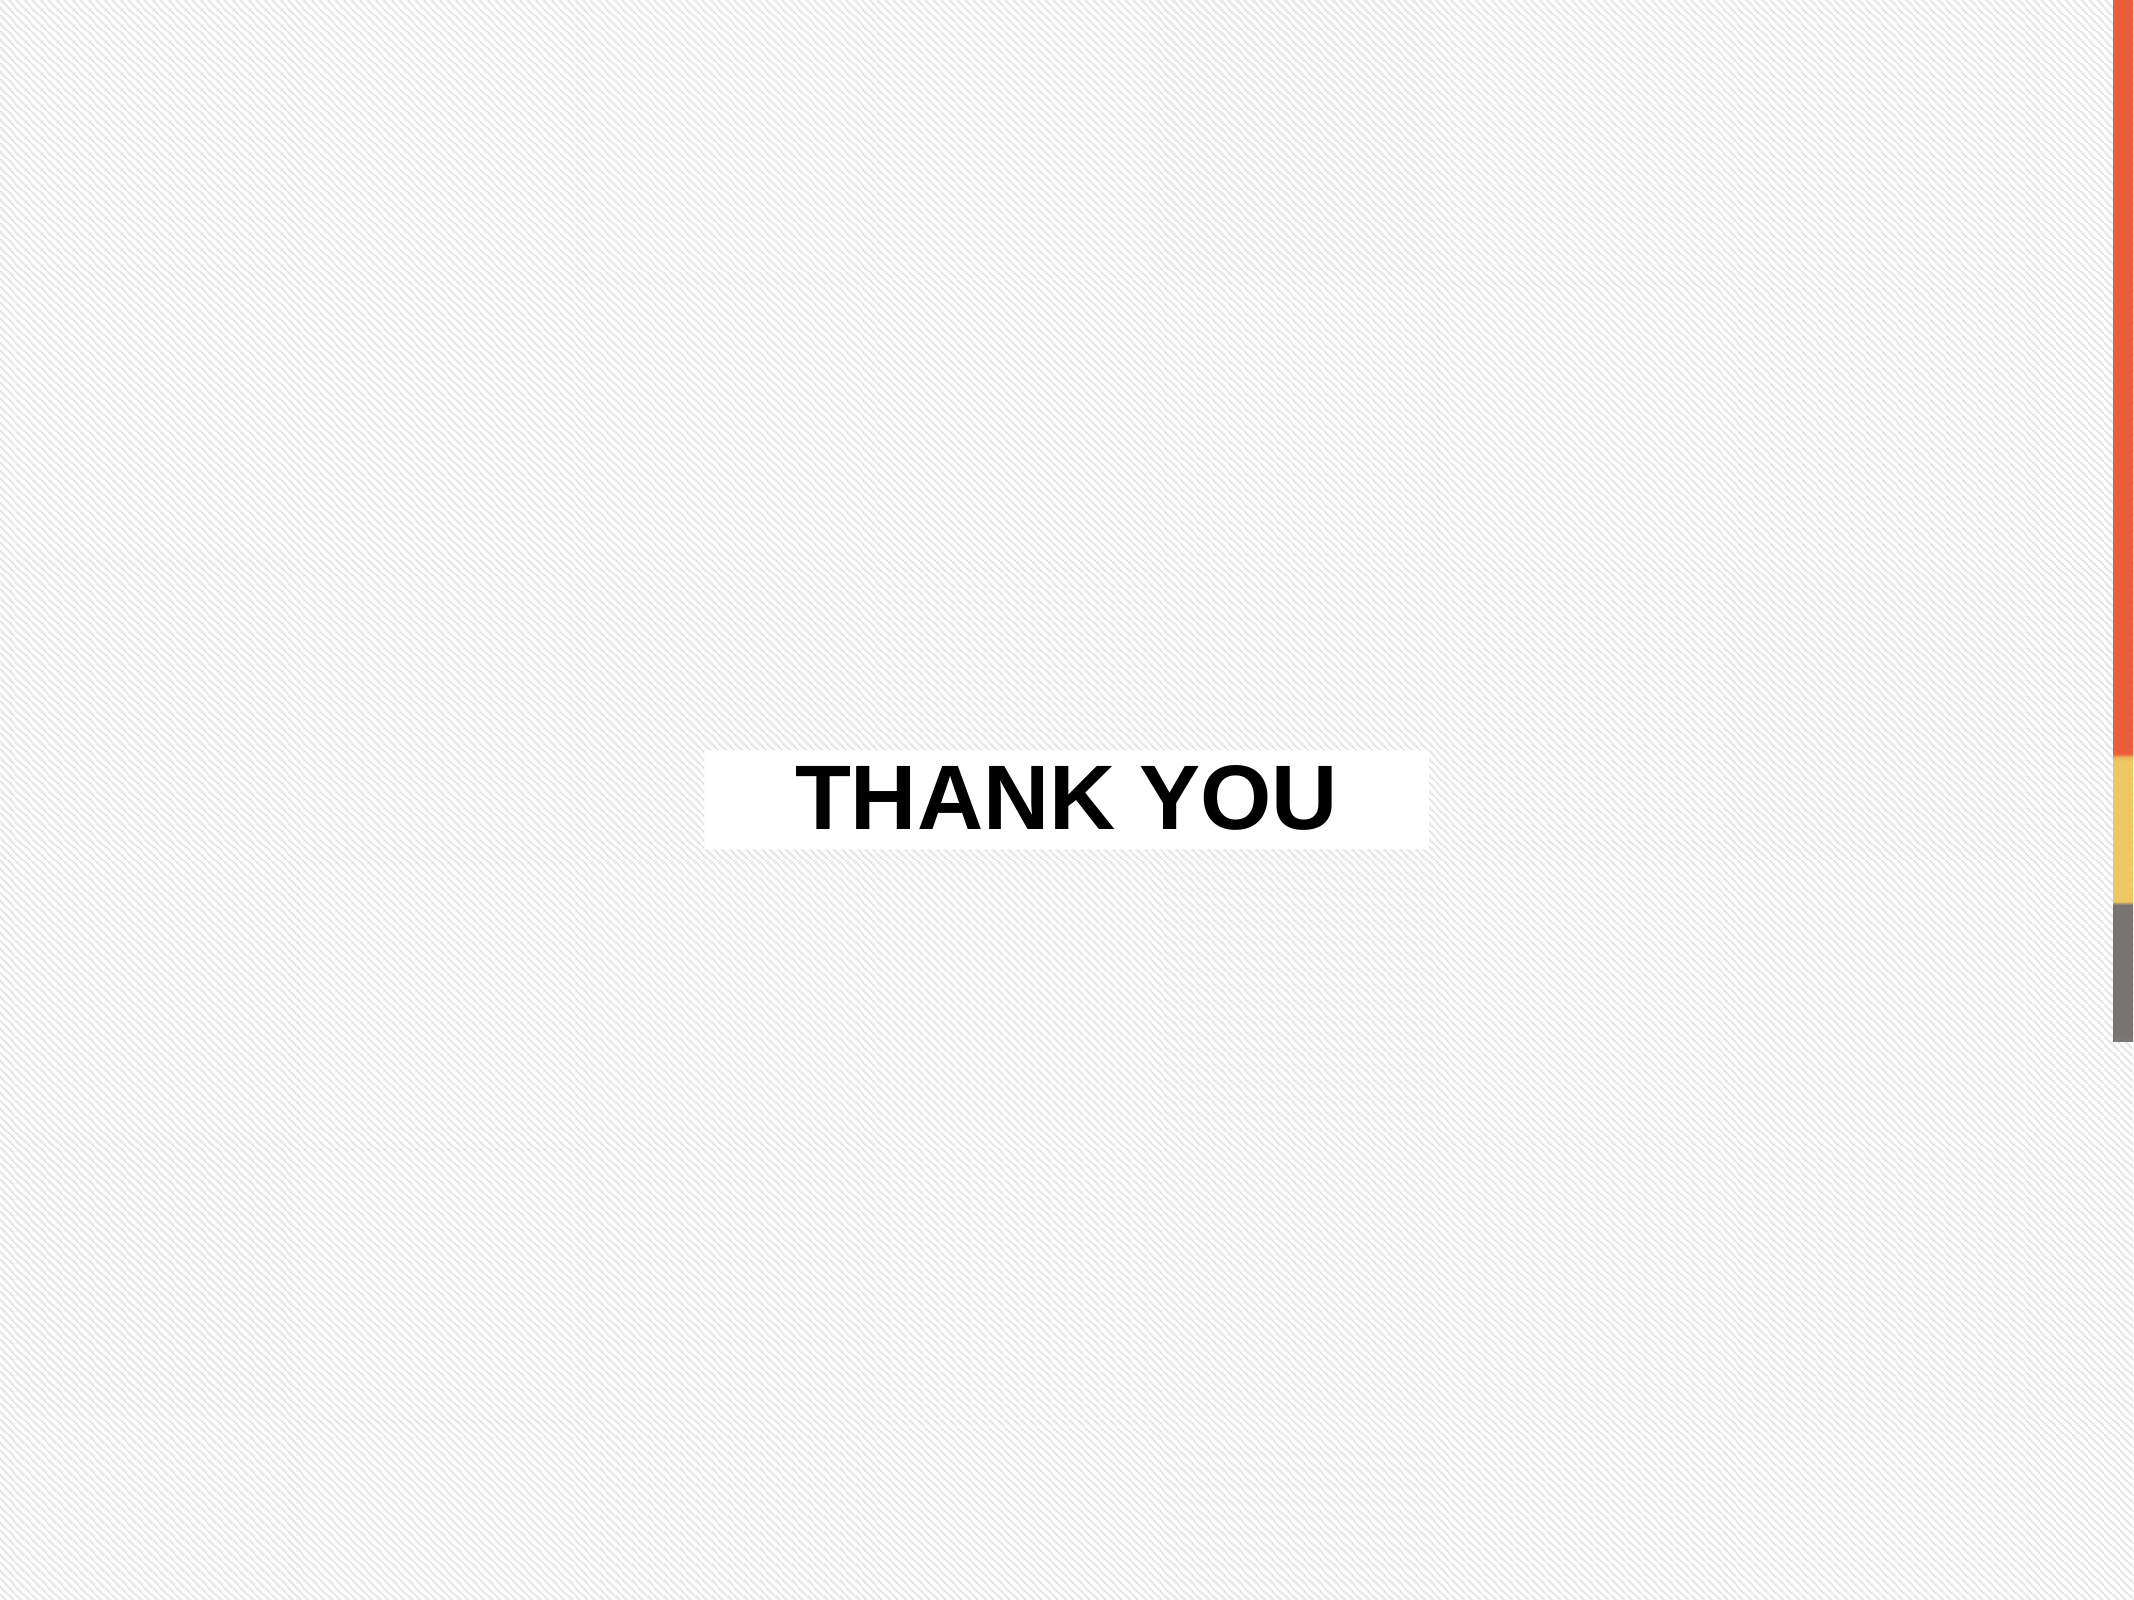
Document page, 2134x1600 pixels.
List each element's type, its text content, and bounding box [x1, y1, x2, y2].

text_box THANK YOU [704, 750, 1429, 850]
picture [0, 0, 2134, 1600]
